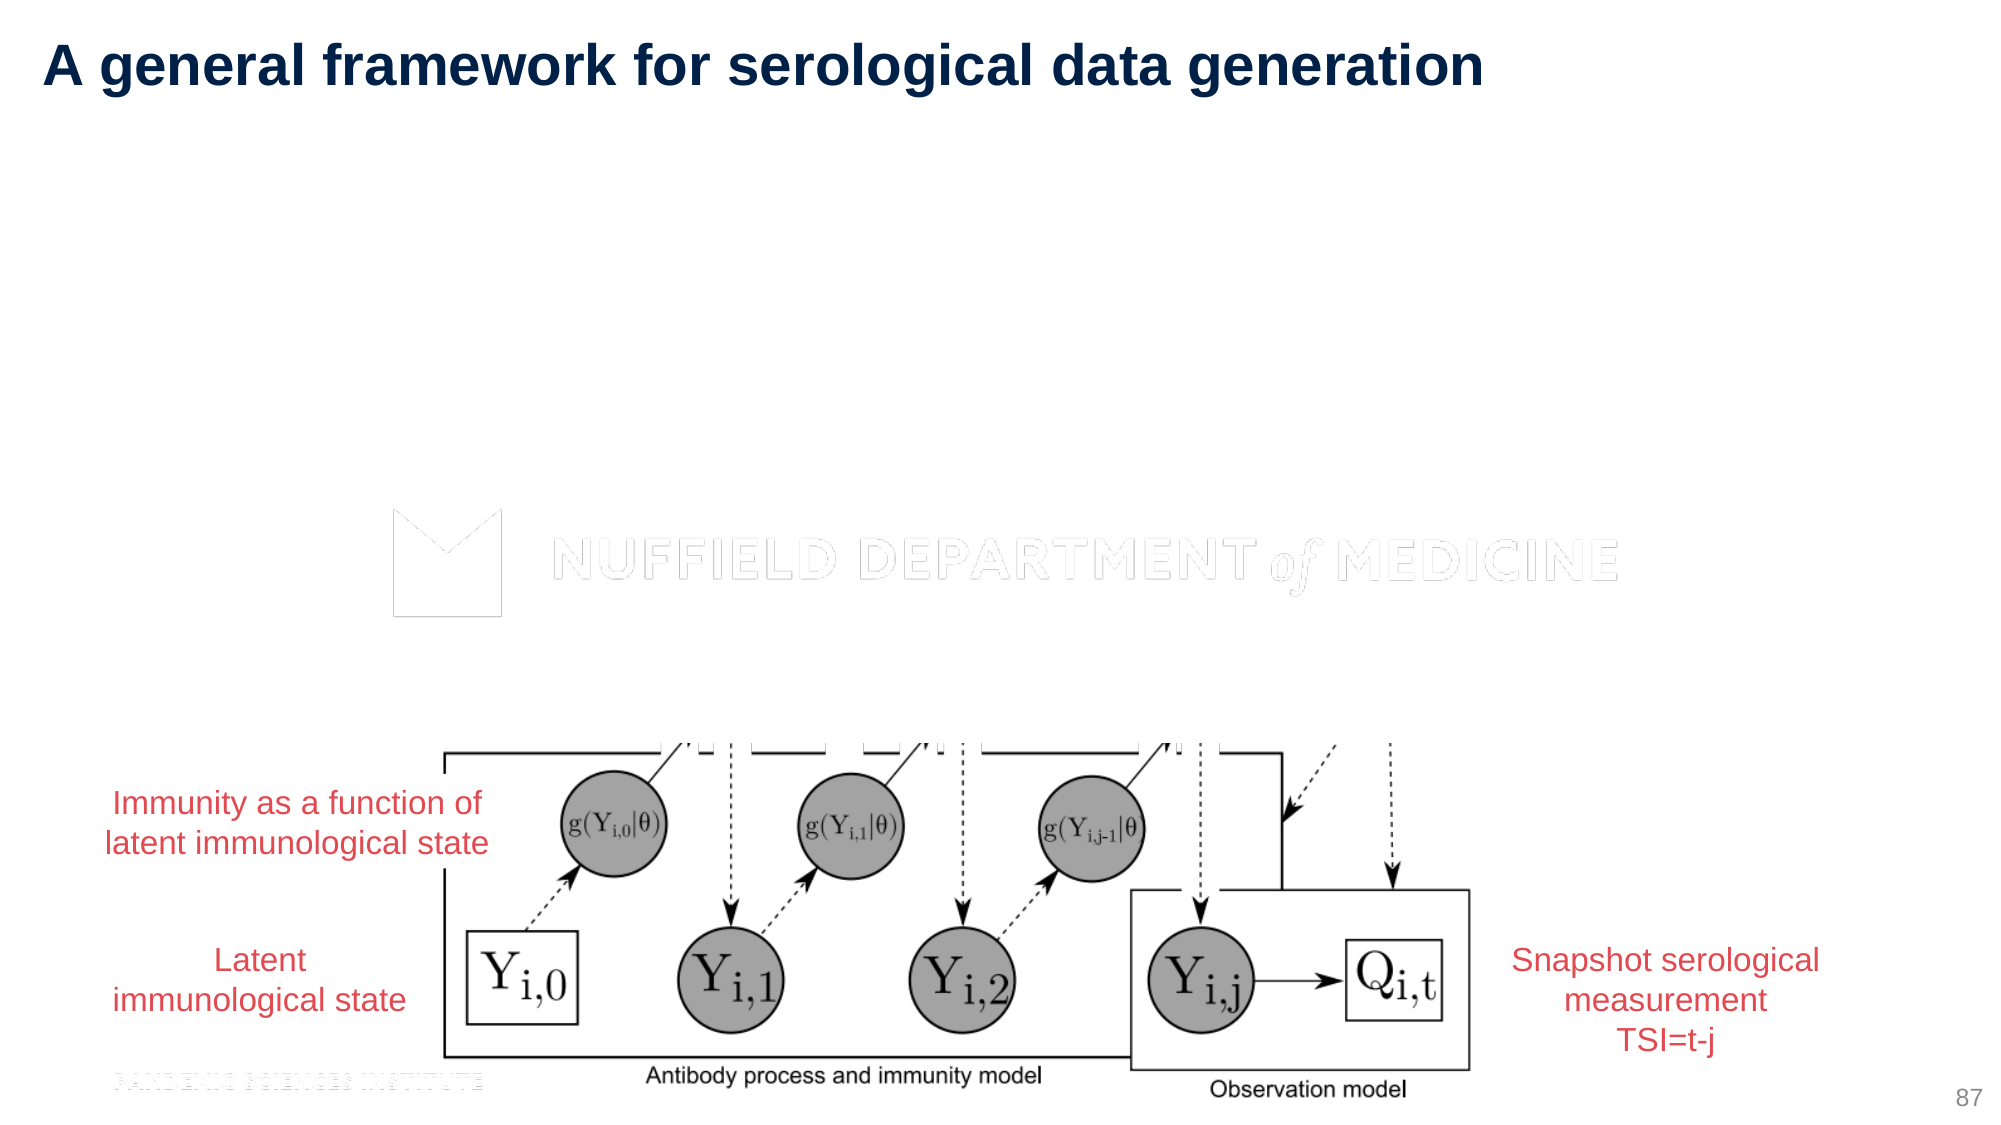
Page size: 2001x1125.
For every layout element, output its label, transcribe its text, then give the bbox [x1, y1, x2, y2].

slide_number 87 [1548, 1066, 1999, 1125]
picture [375, 499, 1625, 625]
title A general framework for serological data generation [42, 0, 1768, 217]
text_box Snapshot serological measurement TSI=t-j [1494, 931, 1838, 1066]
text_box Latent immunological state [88, 931, 431, 1026]
picture [96, 743, 1474, 1106]
text_box Immunity as a function of latent immunological state [68, 773, 431, 869]
